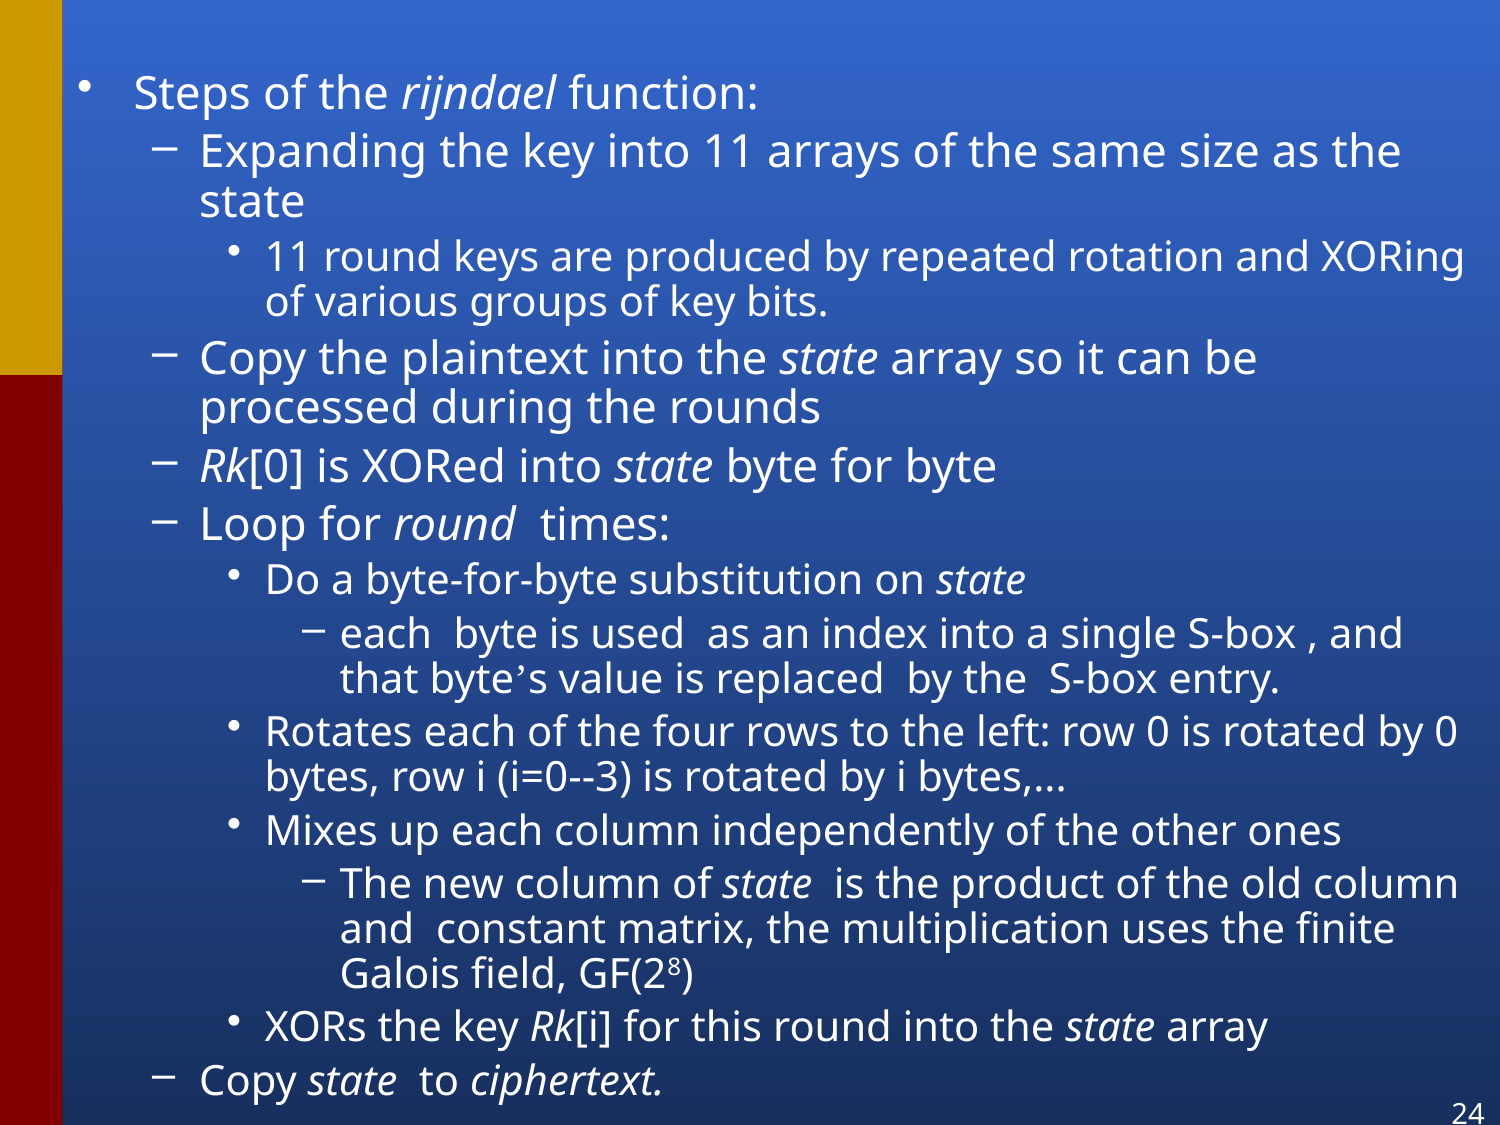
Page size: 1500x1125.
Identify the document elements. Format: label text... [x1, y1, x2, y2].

slide_number 24 [1187, 1087, 1500, 1125]
text_box Steps of the rijndael function: Expanding the key into 11 arrays of the same size as the state 11 round keys are produced by repeated rotation and XORing of various groups of key bits. Copy the plaintext into the state array so it can be processed during the rounds Rk[0] is XORed into state byte for byte Loop for round times: Do a byte-for-byte substitution on state each byte is used as an index into a single S-box , and that byte’s value is replaced by the S-box entry. Rotates each of the four rows to the left: row 0 is rotated by 0 bytes, row i (i=0--3) is rotated by i bytes,... Mixes up each column independently of the other ones The new column of state is the product of the old column and constant matrix, the multiplication uses the finite Galois field, GF(28) XORs the key Rk[i] for this round into the state array Copy state to ciphertext. [62, 62, 1500, 988]
